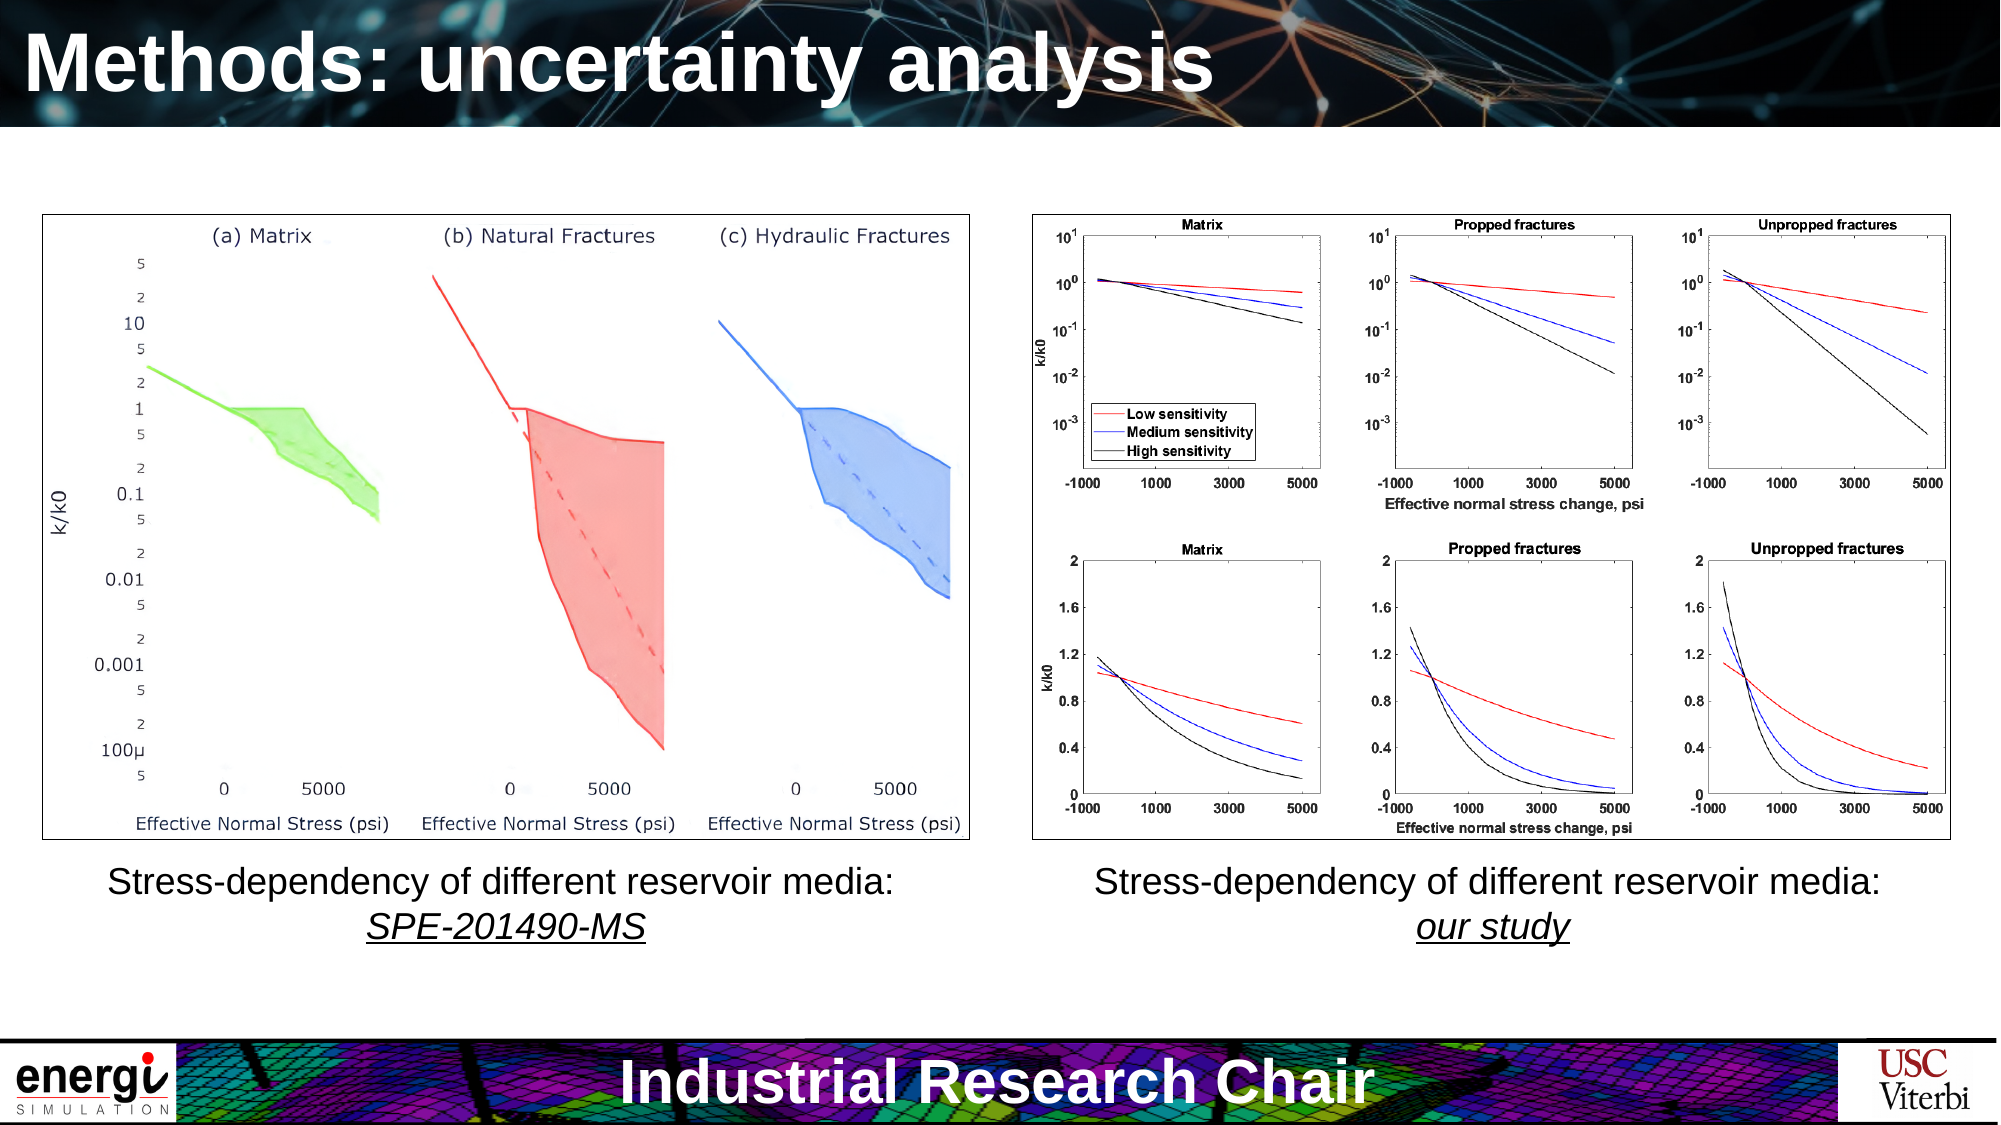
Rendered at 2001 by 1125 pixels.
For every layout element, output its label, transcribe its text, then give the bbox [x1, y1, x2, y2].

picture [0, 0, 2000, 127]
picture [15, 1050, 169, 1121]
picture [176, 1043, 1838, 1122]
picture [42, 214, 970, 840]
picture [1032, 214, 1951, 840]
text_box Stress-dependency of different reservoir media: our study [1032, 850, 1954, 955]
title Methods: uncertainty analysis [8, 12, 1954, 88]
text_box Stress-dependency of different reservoir media: SPE-201490-MS [42, 850, 970, 955]
picture [1872, 1043, 1973, 1118]
